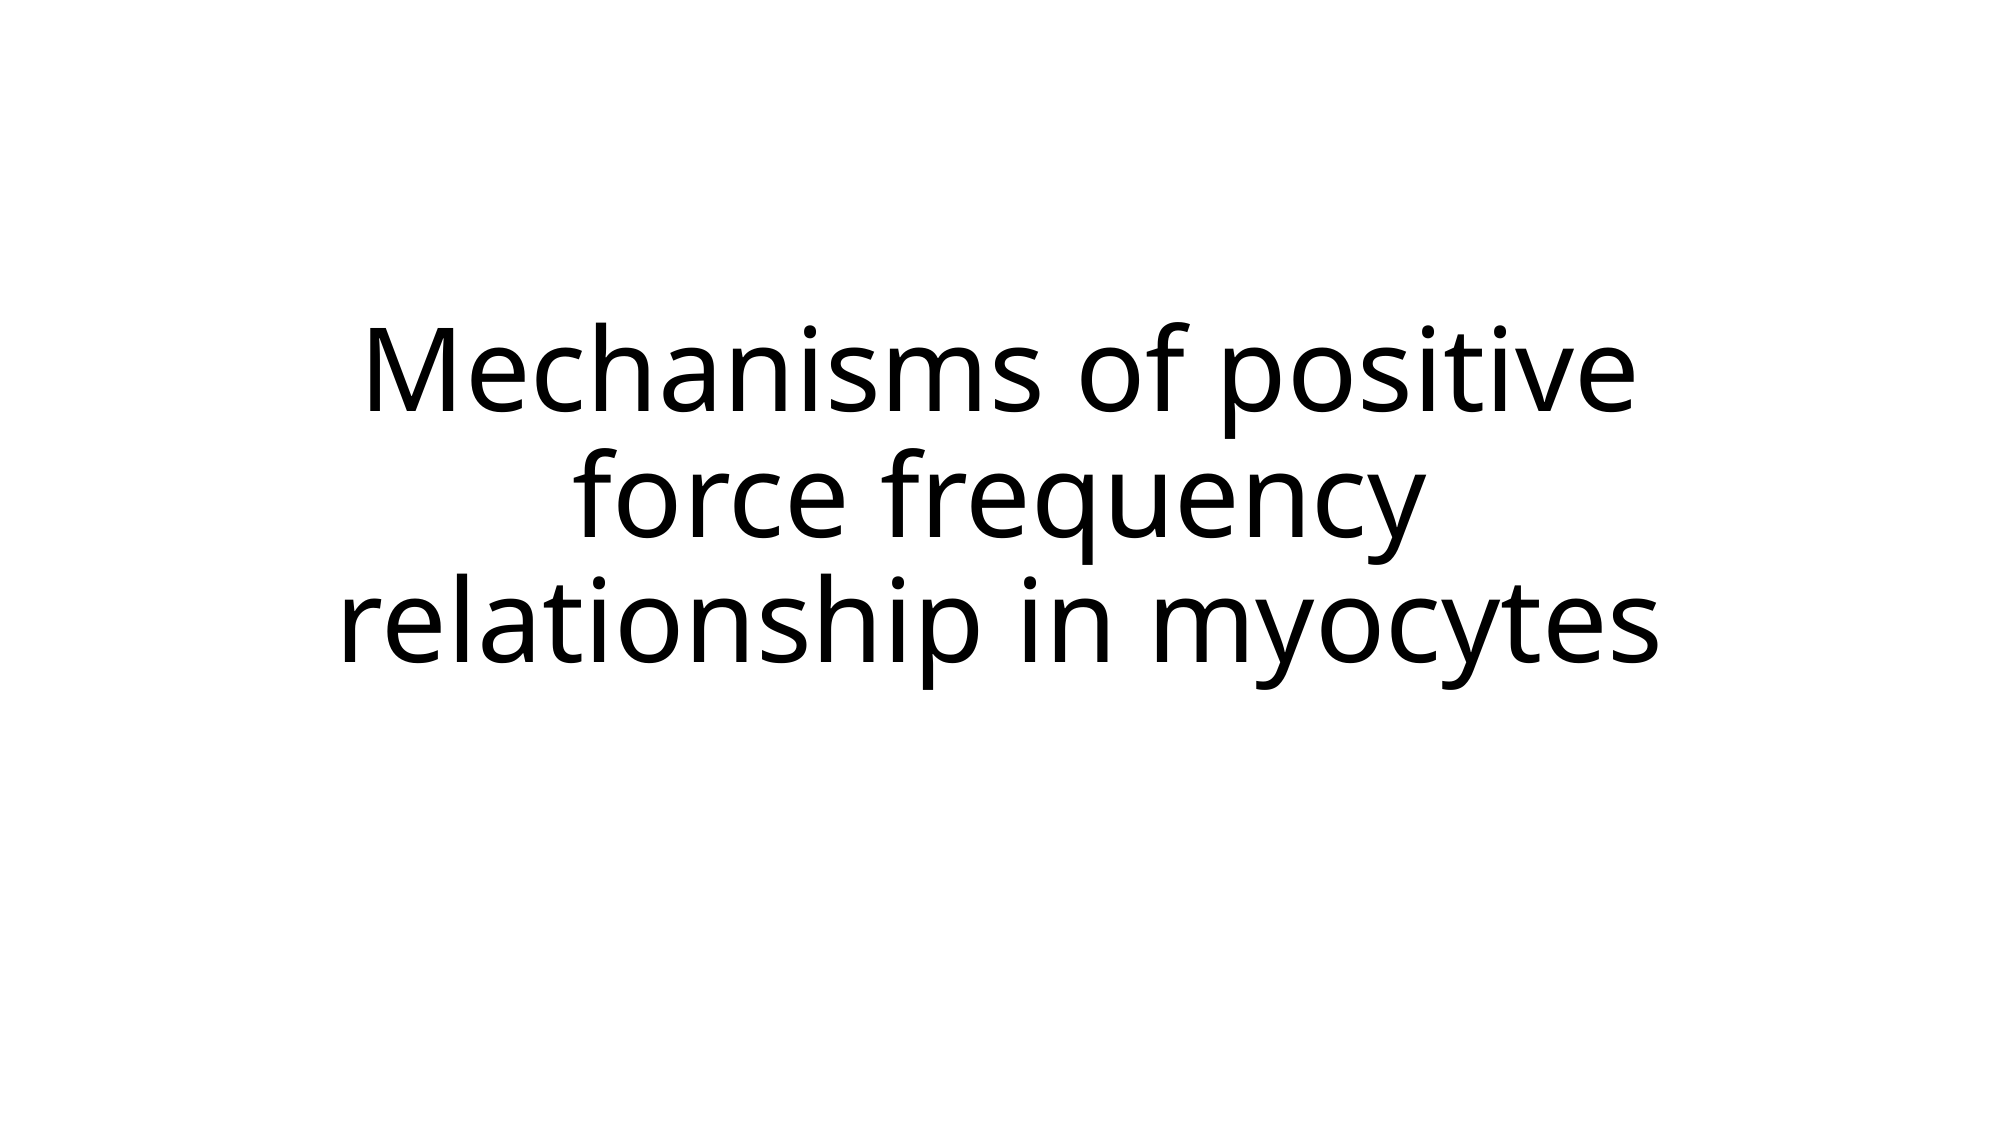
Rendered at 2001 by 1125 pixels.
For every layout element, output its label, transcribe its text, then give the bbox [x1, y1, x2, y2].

title Mechanisms of positive force frequency relationship in myocytes [249, 303, 1750, 696]
